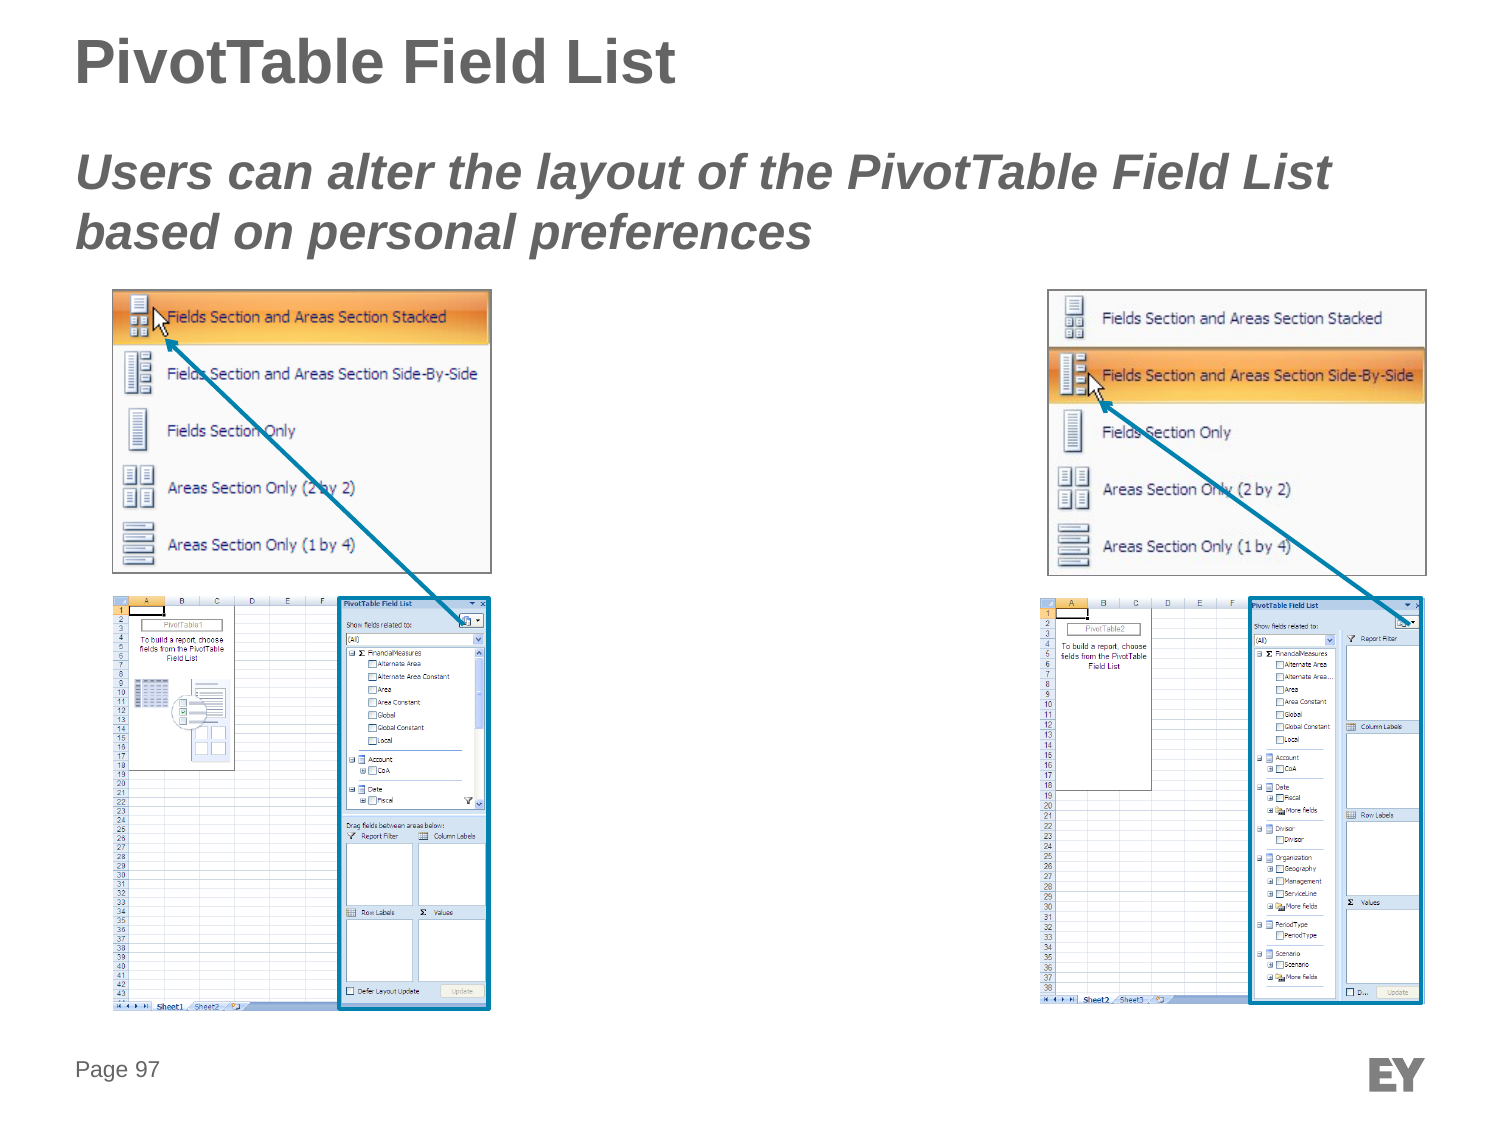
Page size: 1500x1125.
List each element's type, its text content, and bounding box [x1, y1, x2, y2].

picture [1253, 601, 1418, 1000]
title PivotTable Field List [74, 33, 1425, 175]
picture [1048, 290, 1426, 576]
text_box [1098, 400, 1410, 625]
list Users can alter the layout of the PivotTable Field List based on personal preferences [75, 139, 1425, 227]
picture [113, 290, 491, 573]
picture [342, 601, 485, 1006]
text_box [164, 338, 464, 625]
picture [113, 596, 337, 1011]
picture [1040, 597, 1247, 1004]
